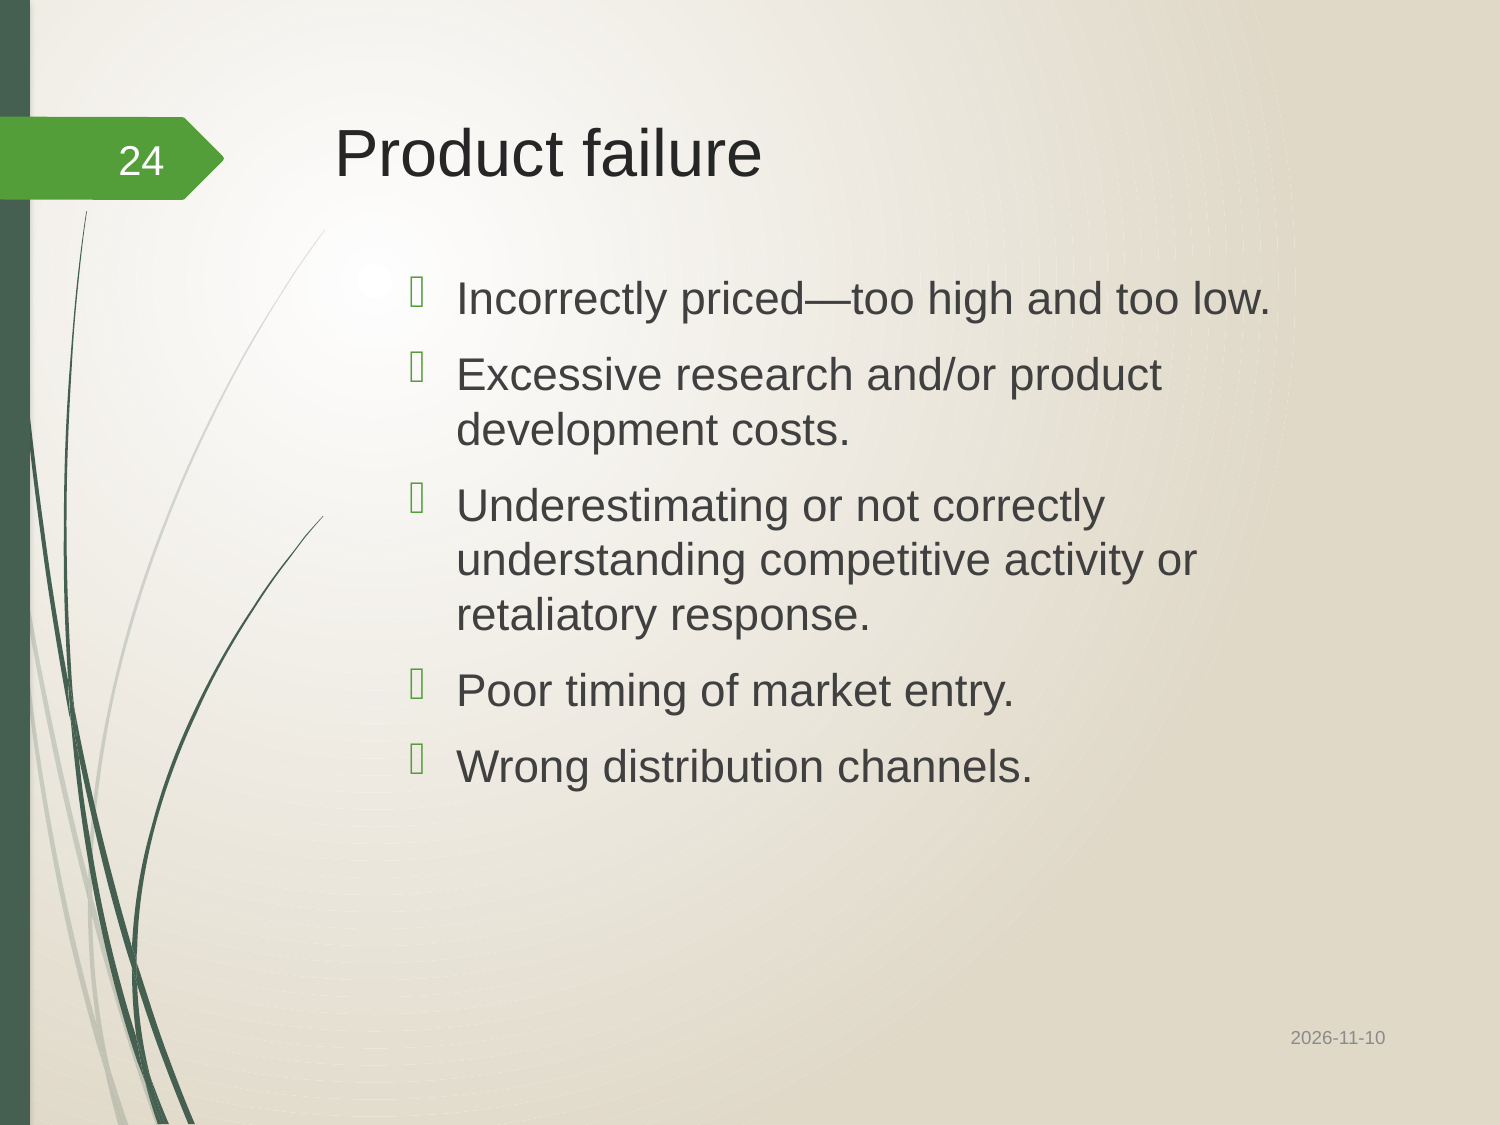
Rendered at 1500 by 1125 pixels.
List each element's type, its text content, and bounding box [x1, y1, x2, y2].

slide_number 24 [83, 129, 180, 190]
title Product failure [319, 102, 1400, 261]
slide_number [1275, 1006, 1401, 1068]
list Incorrectly priced—too high and too low. Excessive research and/or product development costs. Underestimating or not correctly understanding competitive activity or retaliatory response. Poor timing of market entry. Wrong distribution channels. [319, 261, 1401, 1025]
